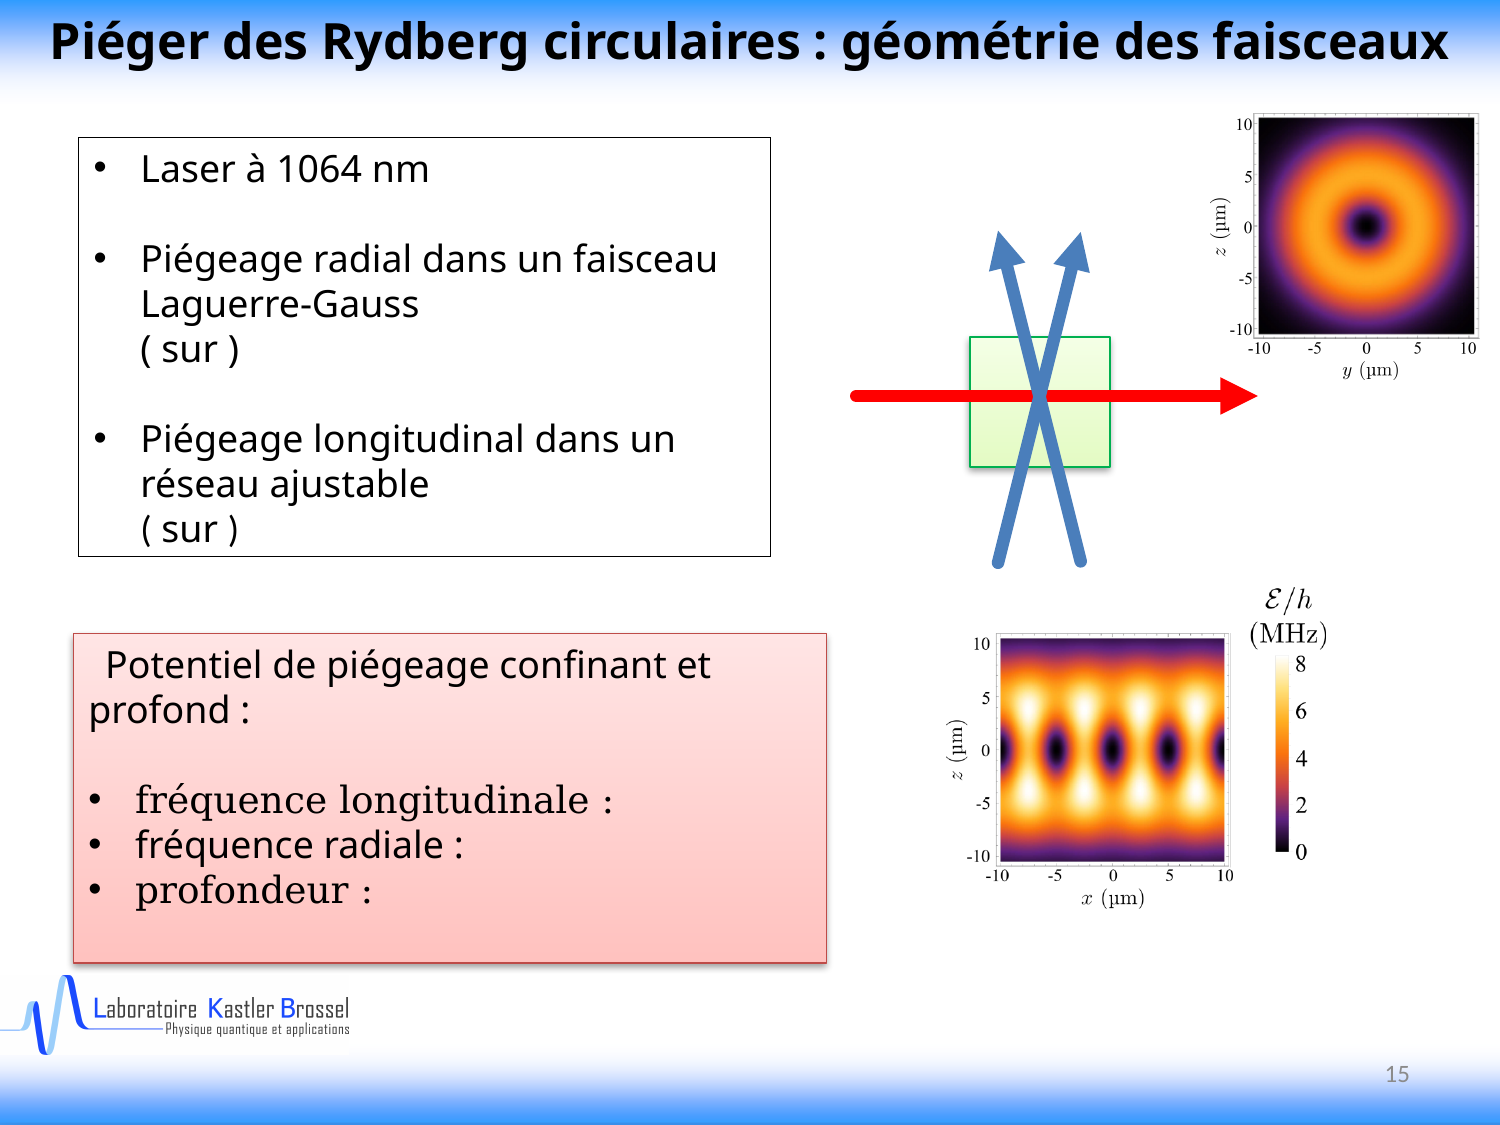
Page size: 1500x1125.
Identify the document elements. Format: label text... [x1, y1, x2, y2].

title Piéger des Rydberg circulaires : géométrie des faisceaux [0, 0, 1500, 79]
picture [0, 79, 1500, 1125]
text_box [856, 230, 1258, 563]
slide_number 15 [1074, 1042, 1425, 1103]
